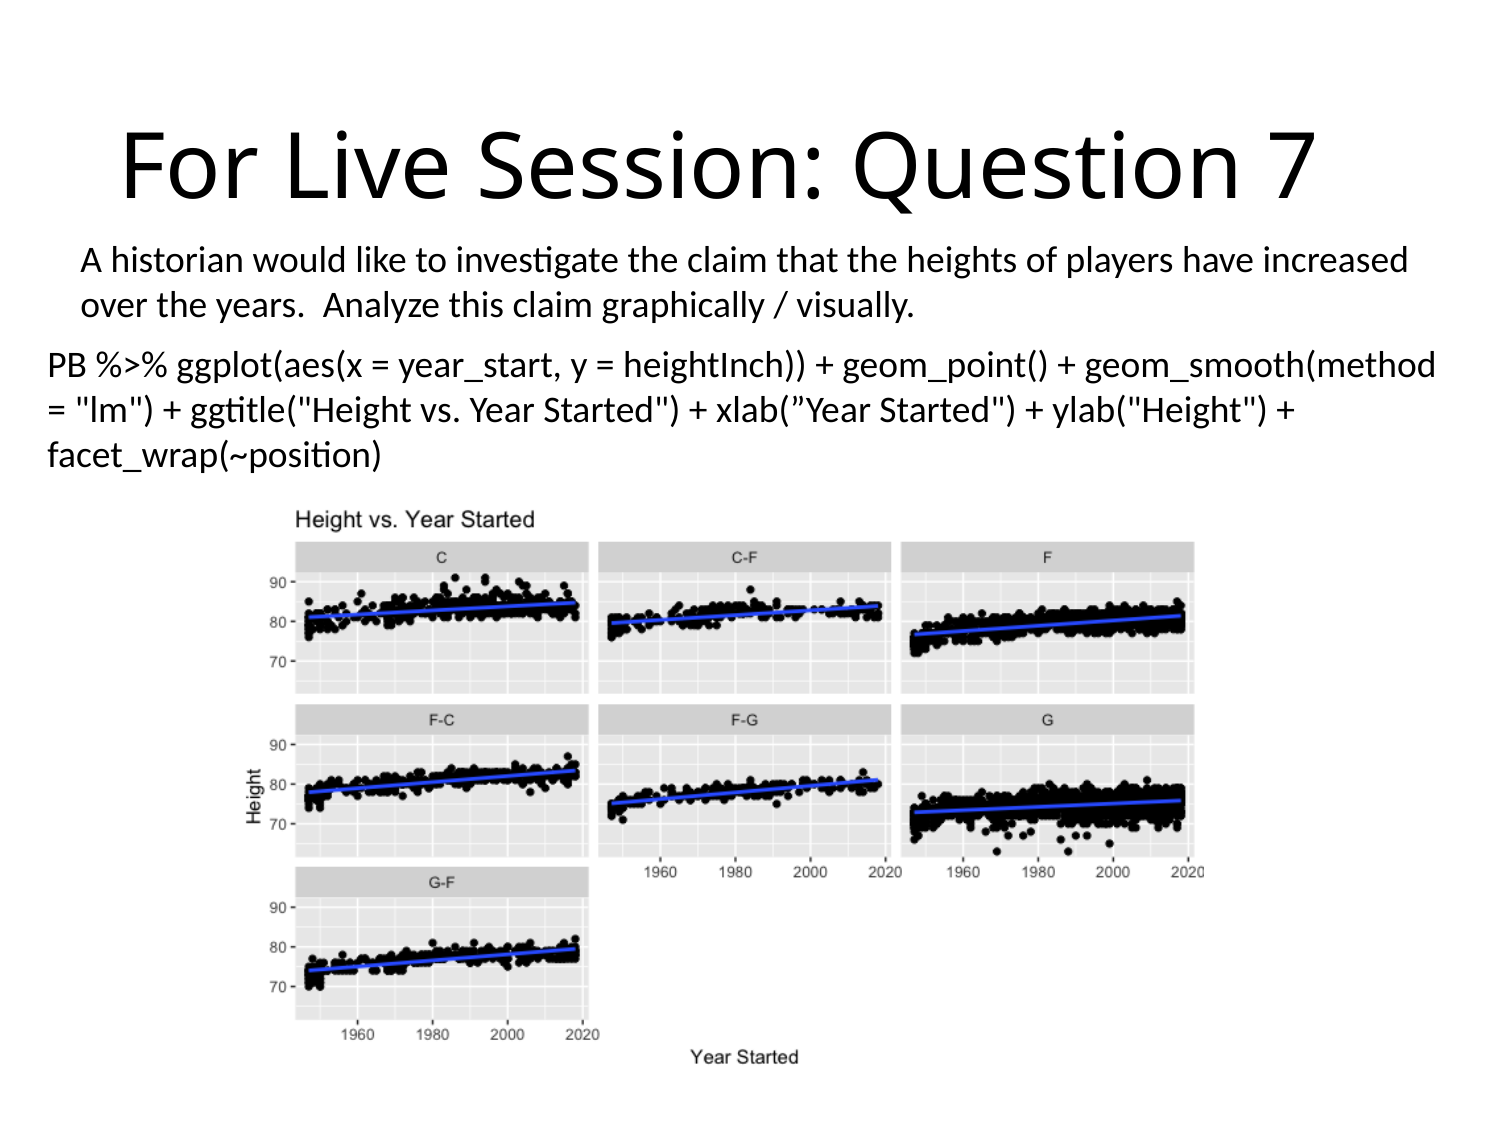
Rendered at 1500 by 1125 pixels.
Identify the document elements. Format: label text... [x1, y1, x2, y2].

text_box A historian would like to investigate the claim that the heights of players have increased over the years. Analyze this claim graphically / visually. [65, 227, 1440, 332]
picture [236, 501, 1204, 1077]
title For Live Session: Question 7 [103, 59, 1397, 227]
text_box PB %>% ggplot(aes(x = year_start, y = heightInch)) + geom_point() + geom_smooth(method = "lm") + ggtitle("Height vs. Year Started") + xlab(”Year Started") + ylab("Height") + facet_wrap(~position) [32, 332, 1468, 483]
